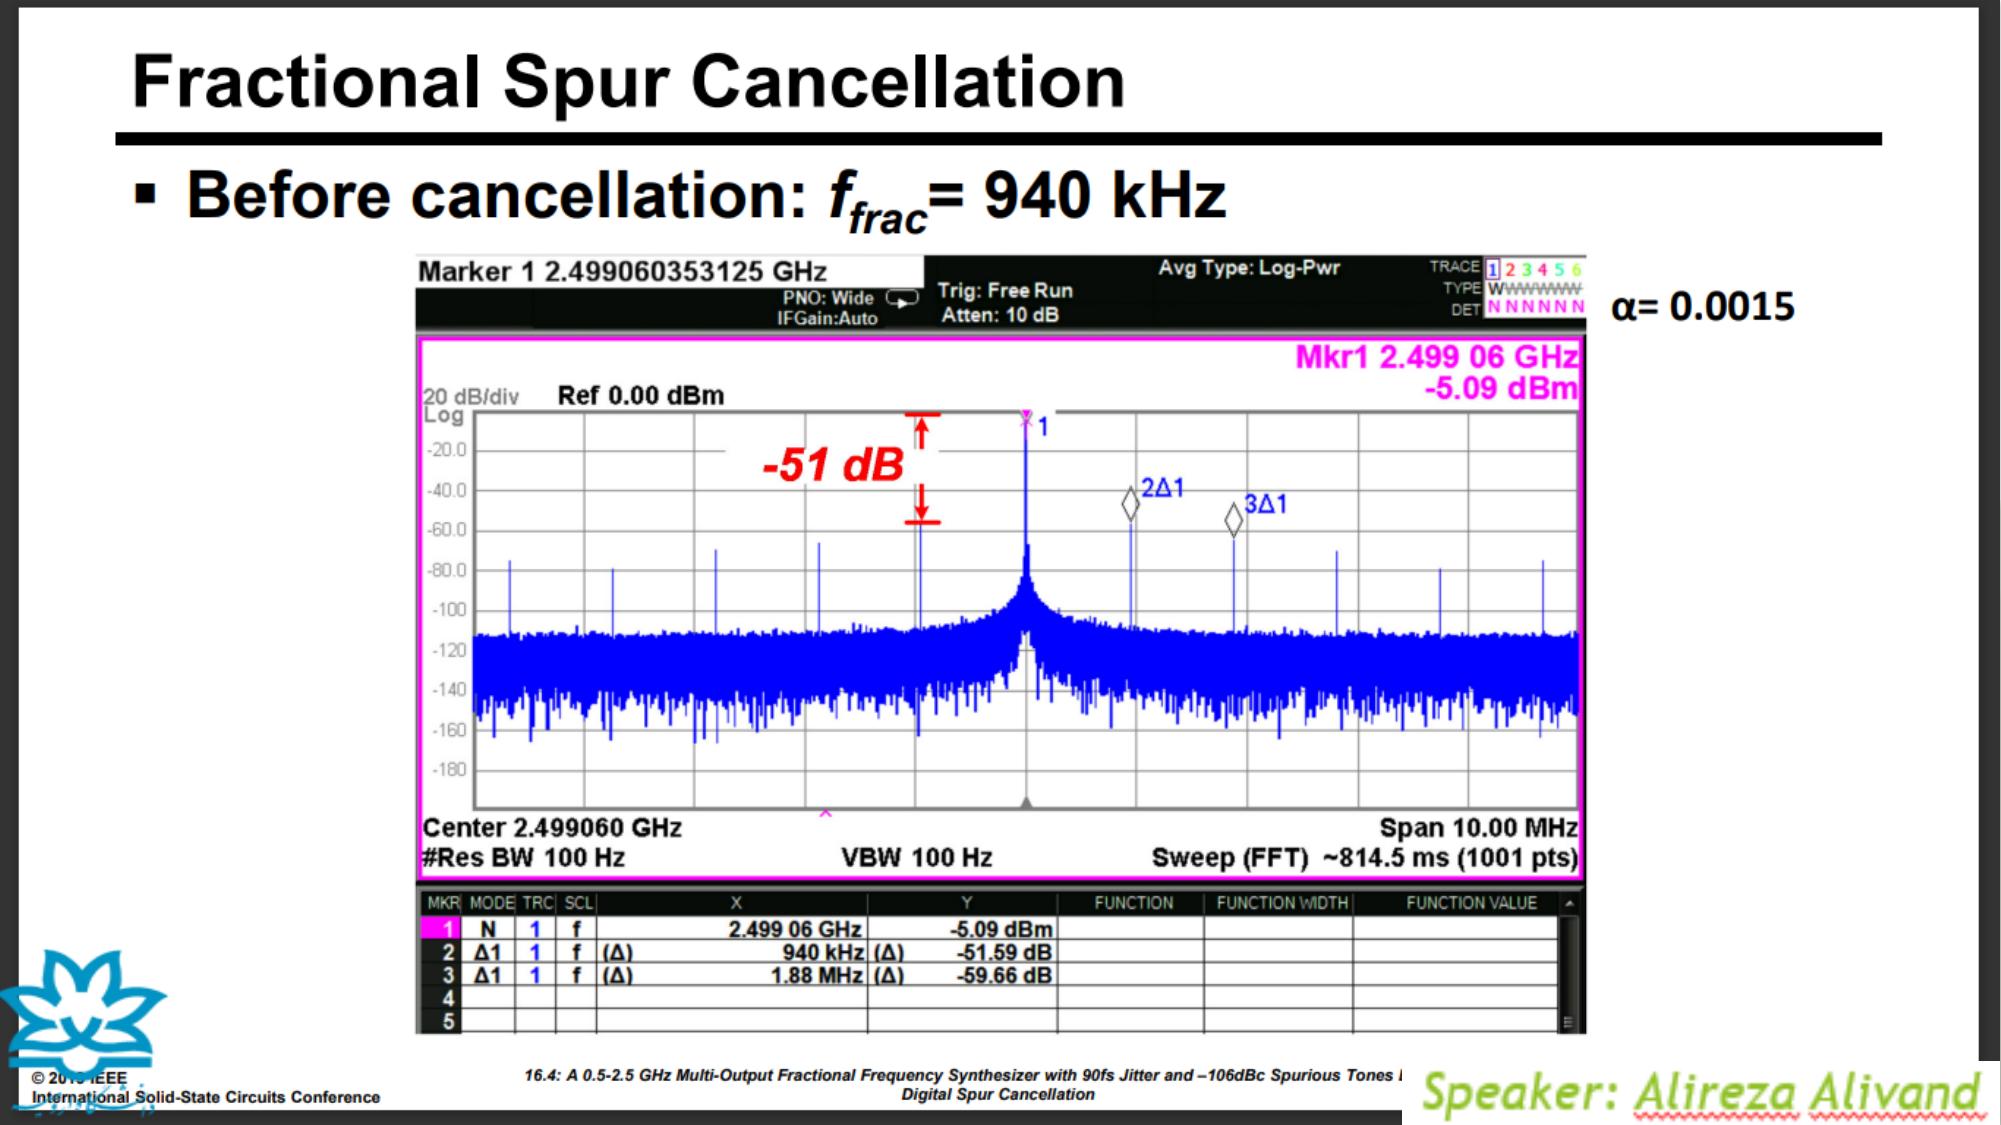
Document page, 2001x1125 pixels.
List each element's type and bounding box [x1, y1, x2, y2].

picture [19, 962, 146, 1044]
picture [1401, 1060, 2000, 1125]
picture [0, 946, 184, 1125]
list [0, 0, 2000, 1125]
